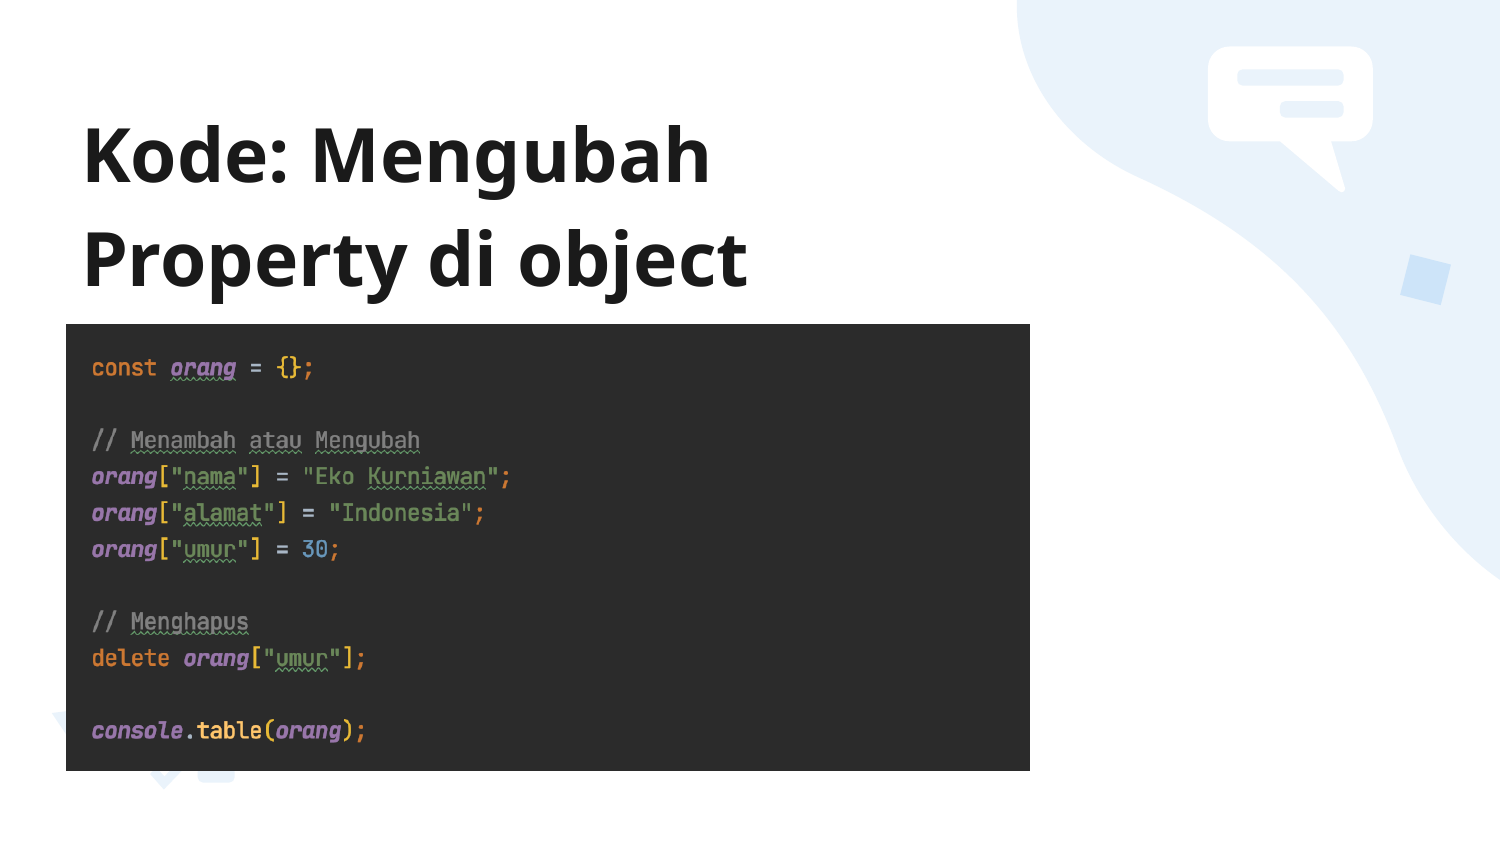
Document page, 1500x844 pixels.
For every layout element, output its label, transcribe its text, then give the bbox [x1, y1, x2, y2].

title Kode: Mengubah Property di object [66, 79, 1030, 193]
picture [65, 324, 1031, 771]
text_box [66, 249, 1500, 325]
